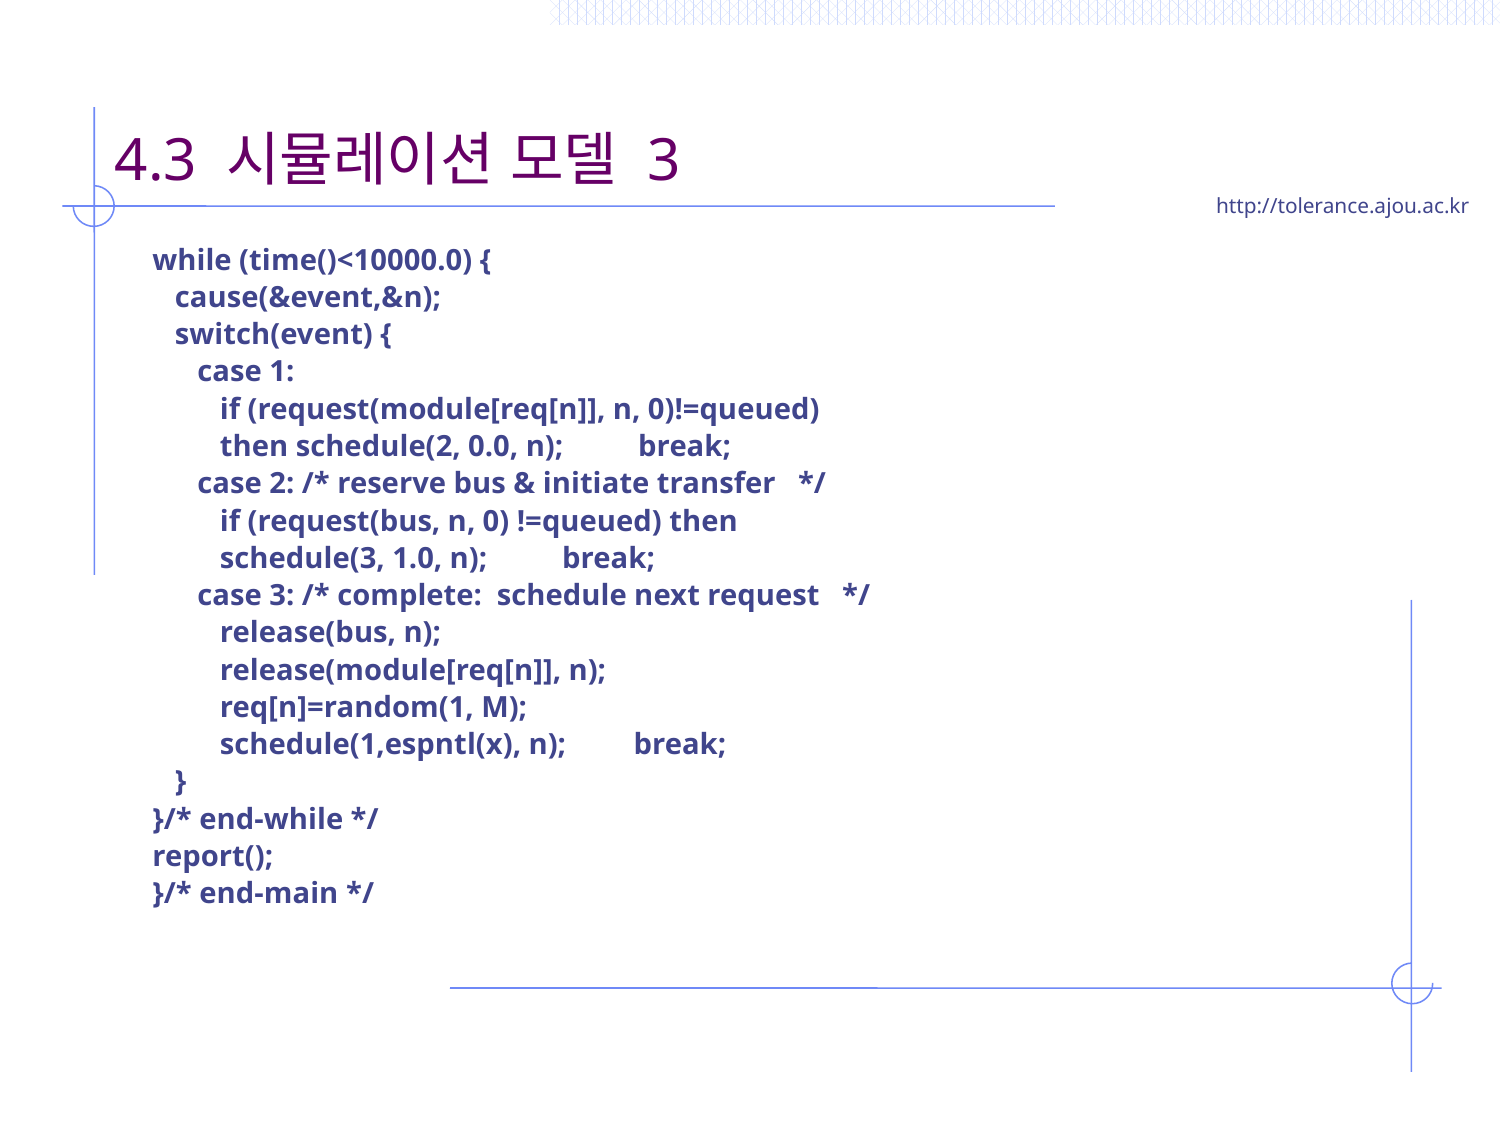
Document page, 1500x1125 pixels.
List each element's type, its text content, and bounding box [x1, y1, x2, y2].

list while (time()<10000.0) { cause(&event,&n); switch(event) { case 1: if (request(module[req[n]], n, 0)!=queued) then schedule(2, 0.0, n); break; case 2: /* reserve bus & initiate transfer */ if (request(bus, n, 0) !=queued) then schedule(3, 1.0, n); break; case 3: /* complete: schedule next request */ release(bus, n); release(module[req[n]], n); req[n]=random(1, M); schedule(1,espntl(x), n); break; } }/* end-while */ report(); }/* end-main */ [137, 237, 1413, 988]
title 4.3 시뮬레이션 모델 3 [99, 99, 1163, 201]
